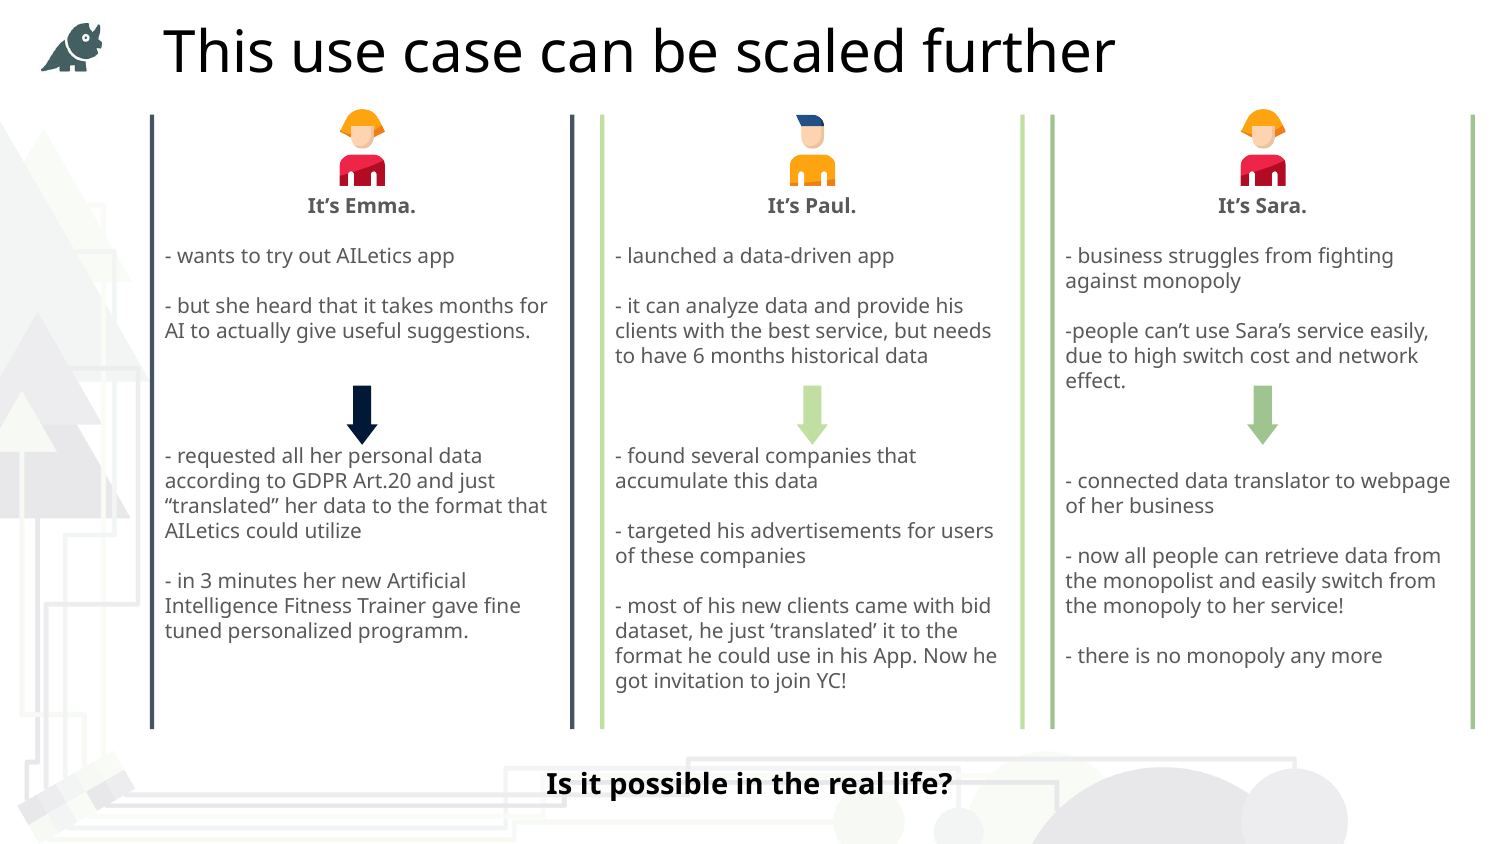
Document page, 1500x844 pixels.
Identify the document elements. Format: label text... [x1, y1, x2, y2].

picture [0, 0, 1500, 844]
text_box [600, 114, 605, 730]
text_box [1470, 114, 1475, 730]
text_box [346, 385, 378, 445]
text_box It’s Emma. - wants to try out AILetics app - but she heard that it takes months for AI to actually give useful suggestions. - requested all her personal data according to GDPR Art.20 and just “translated” her data to the format that AILetics could utilize - in 3 minutes her new Artificial Intelligence Fitness Trainer gave fine tuned personalized programm. [149, 177, 575, 750]
text_box [1050, 114, 1055, 730]
text_box [570, 114, 575, 730]
text_box [1020, 114, 1025, 730]
text_box Is it possible in the real life? [106, 750, 1394, 811]
text_box It’s Sara. - business struggles from fighting against monopoly -people can’t use Sara’s service easily, due to high switch cost and network effect. - connected data translator to webpage of her business - now all people can retrieve data from the monopolist and easily switch from the monopoly to her service! - there is no monopoly any more [1050, 177, 1475, 759]
text_box [796, 385, 828, 445]
text_box [1247, 385, 1279, 445]
text_box [149, 114, 155, 730]
text_box This use case can be scaled further [148, 0, 1500, 94]
text_box It’s Paul. - launched a data-driven app - it can analyze data and provide his clients with the best service, but needs to have 6 months historical data - found several companies that accumulate this data - targeted his advertisements for users of these companies - most of his new clients came with bid dataset, he just ‘translated’ it to the format he could use in his App. Now he got invitation to join YC! [600, 177, 1025, 750]
